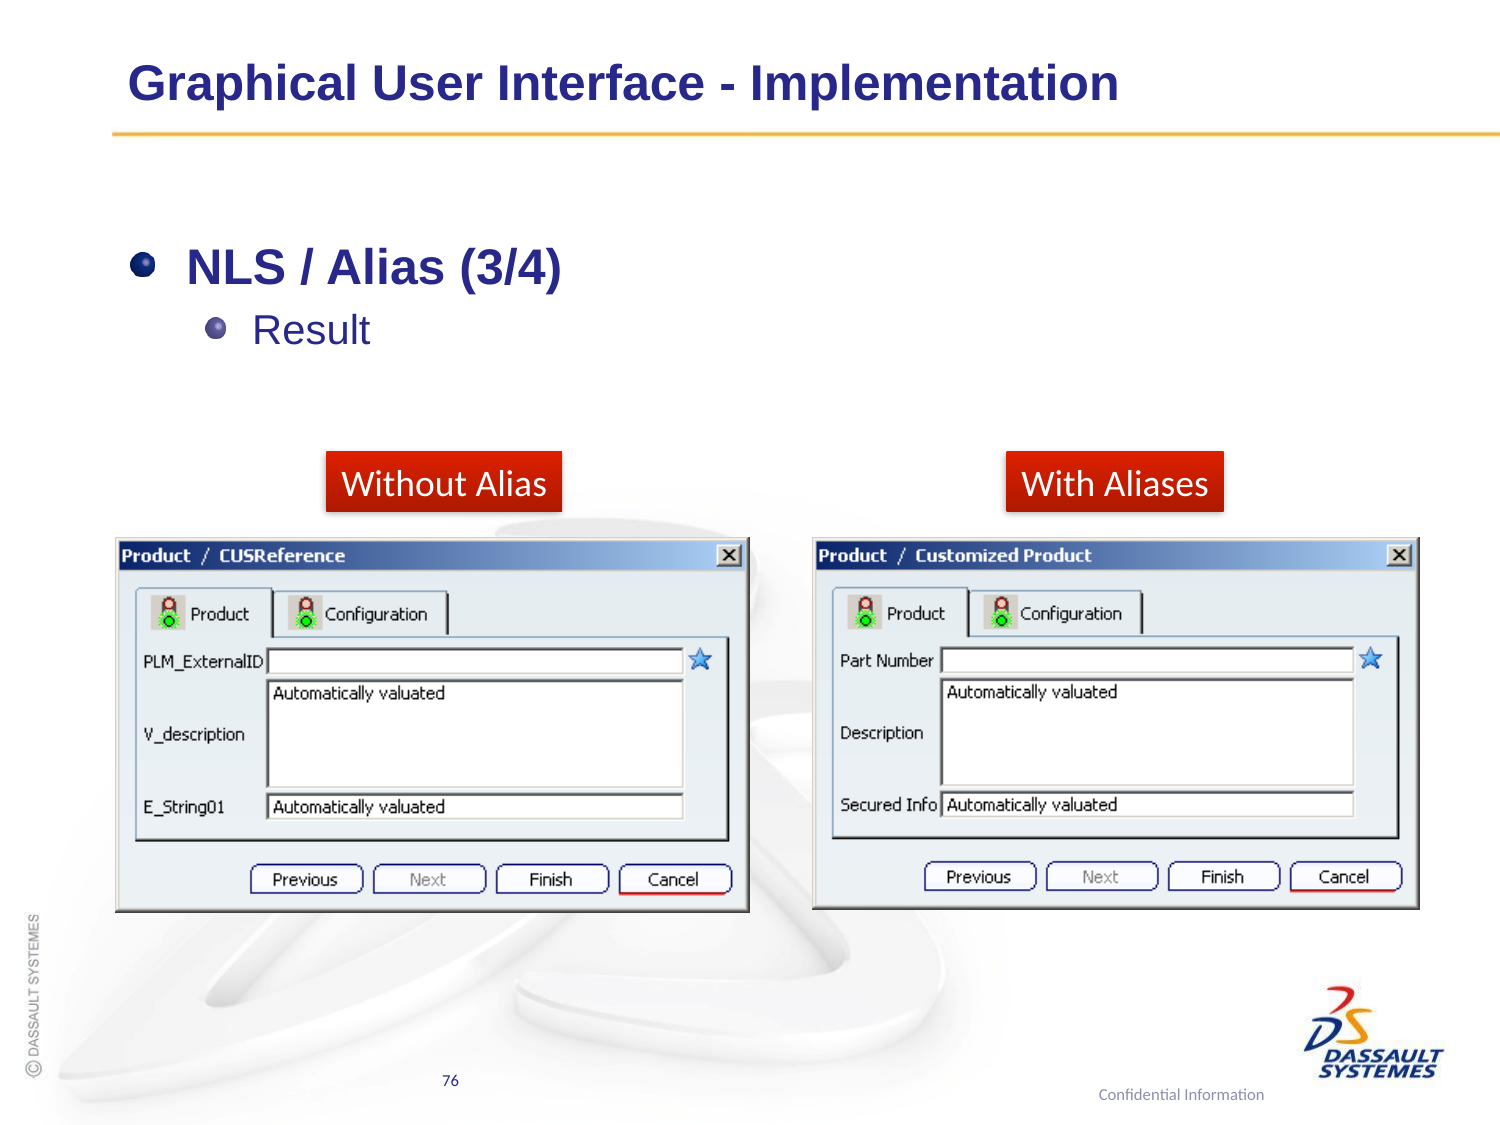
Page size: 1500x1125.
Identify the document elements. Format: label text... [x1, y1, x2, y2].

title Graphical User Interface - Implementation [112, 43, 1500, 119]
picture [0, 0, 1500, 1125]
text_box Without Alias [326, 451, 563, 512]
text_box With Aliases [1006, 451, 1224, 512]
list NLS / Alias (3/4) Result [115, 227, 1435, 895]
